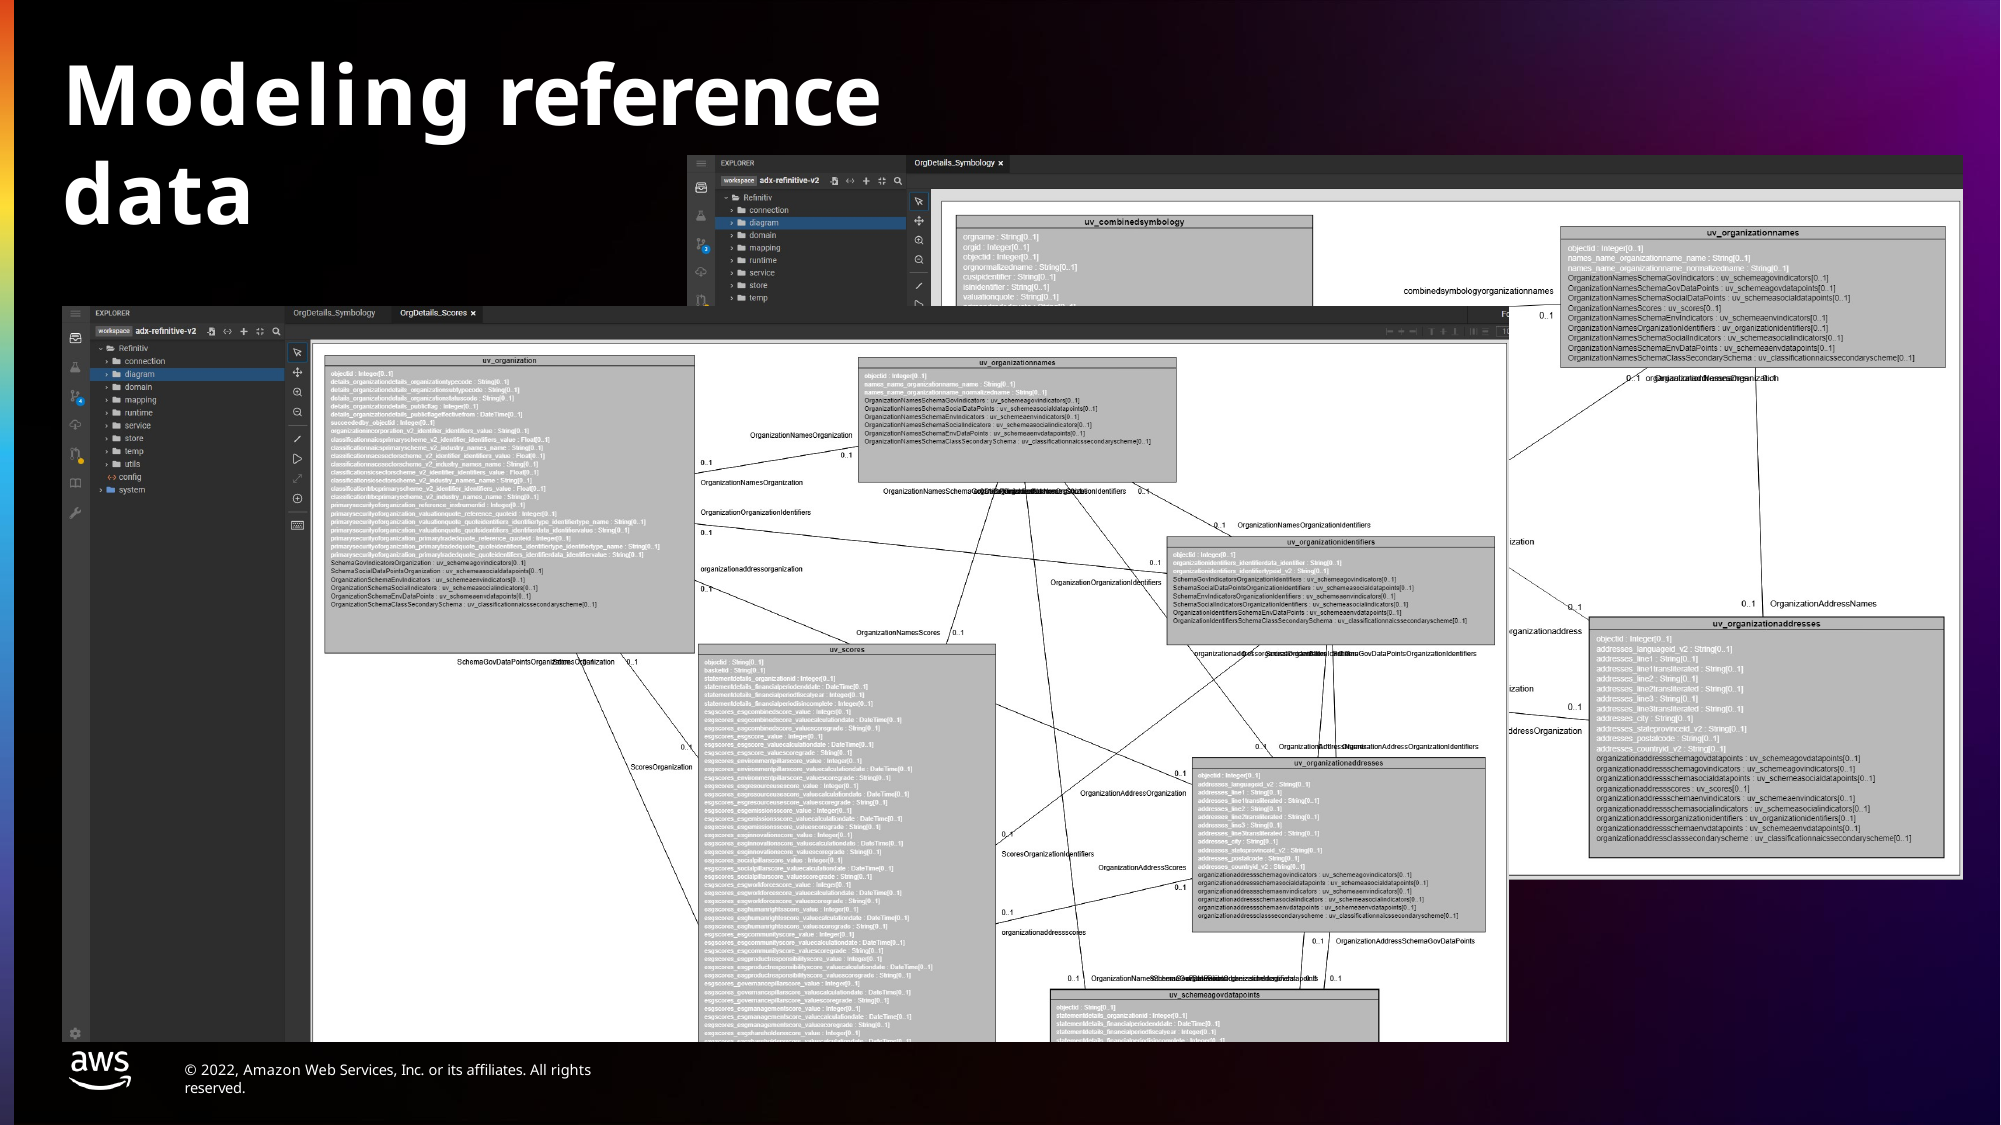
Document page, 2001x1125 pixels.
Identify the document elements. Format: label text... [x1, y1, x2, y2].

footer © 2022, Amazon Web Services, Inc. or its affiliates. All rights reserved. [182, 1059, 649, 1125]
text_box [62, 155, 1964, 1042]
picture [0, 0, 2000, 1125]
title Modeling reference data [60, 39, 1024, 157]
